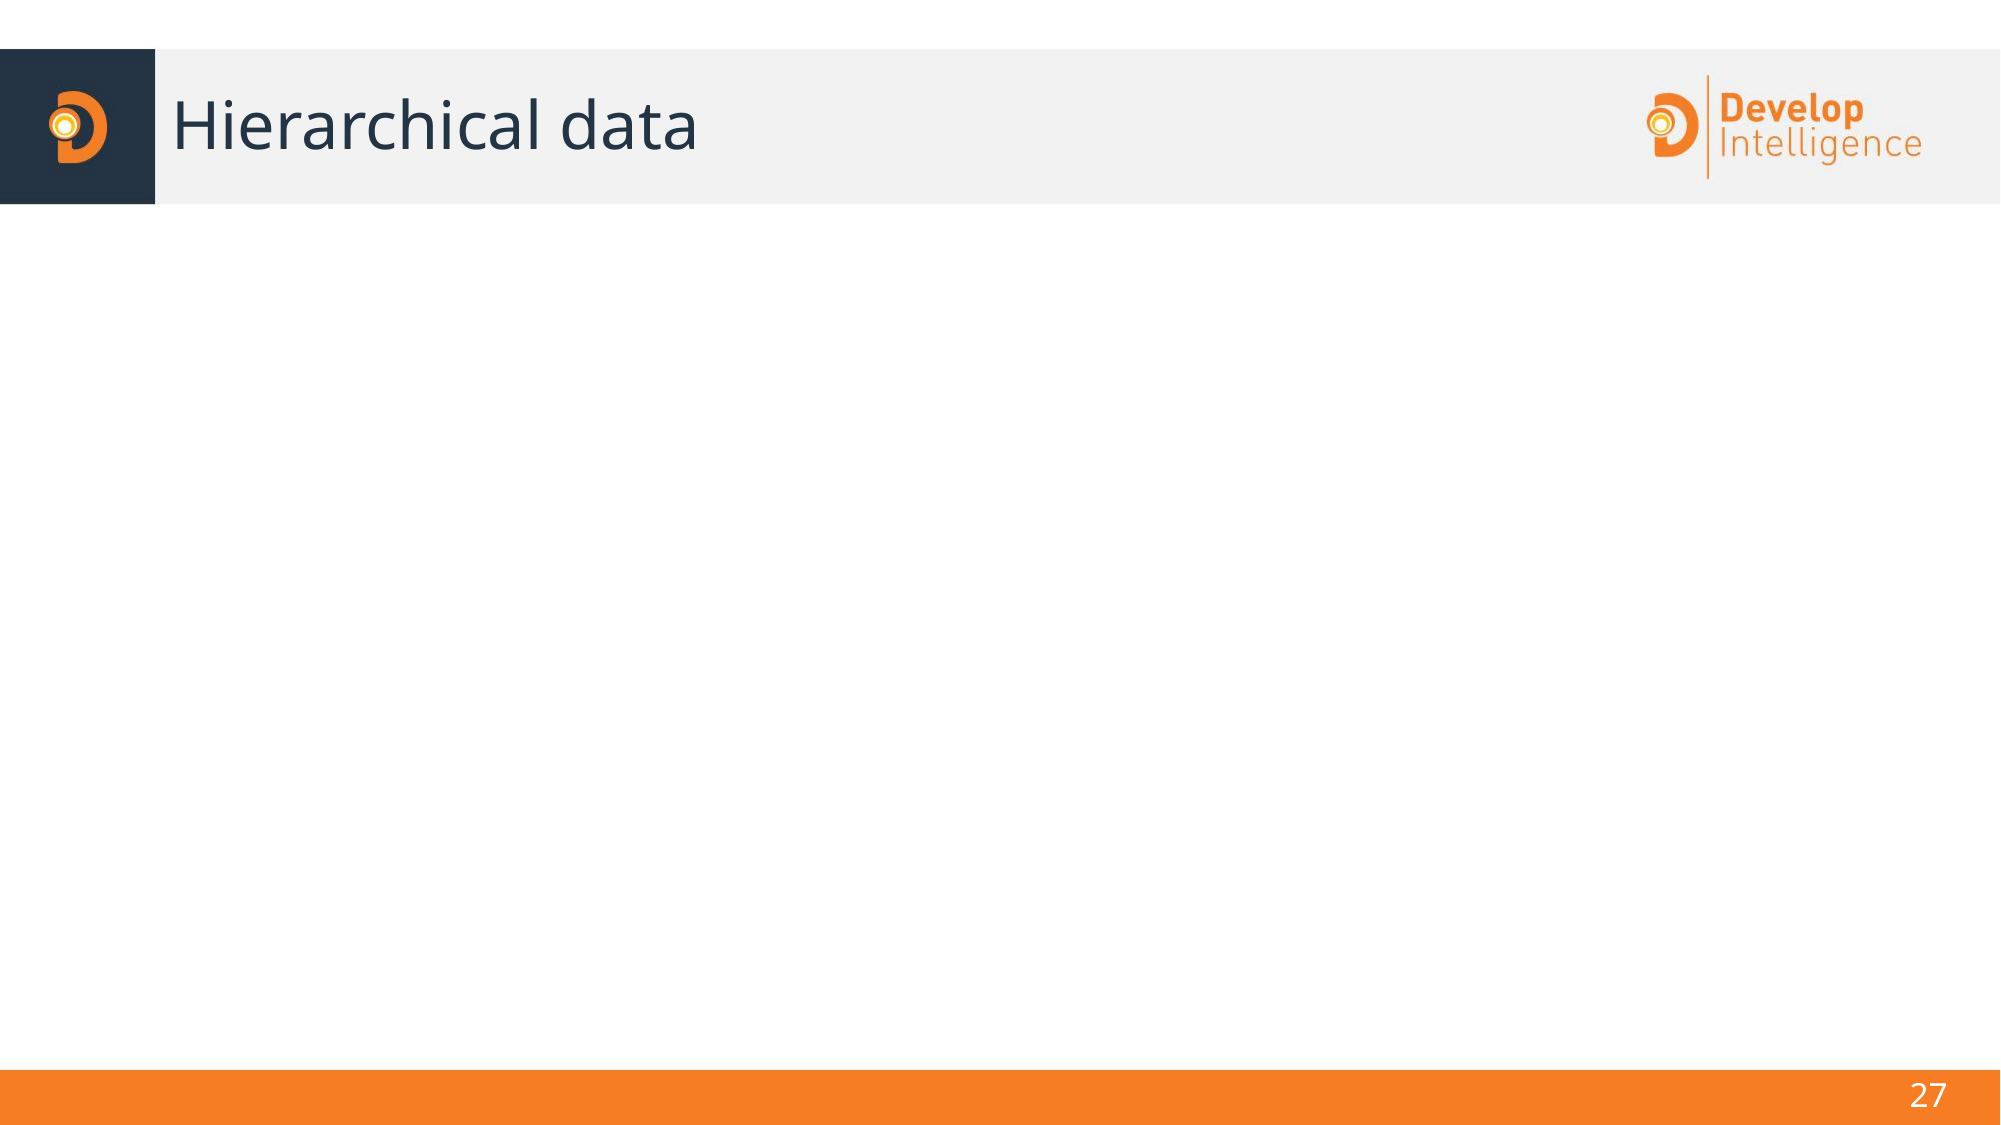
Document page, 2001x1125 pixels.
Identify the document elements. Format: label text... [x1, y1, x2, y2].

slide_number 27 [1860, 1072, 1998, 1122]
picture [0, 0, 2001, 1125]
title Hierarchical data [156, 53, 1999, 203]
